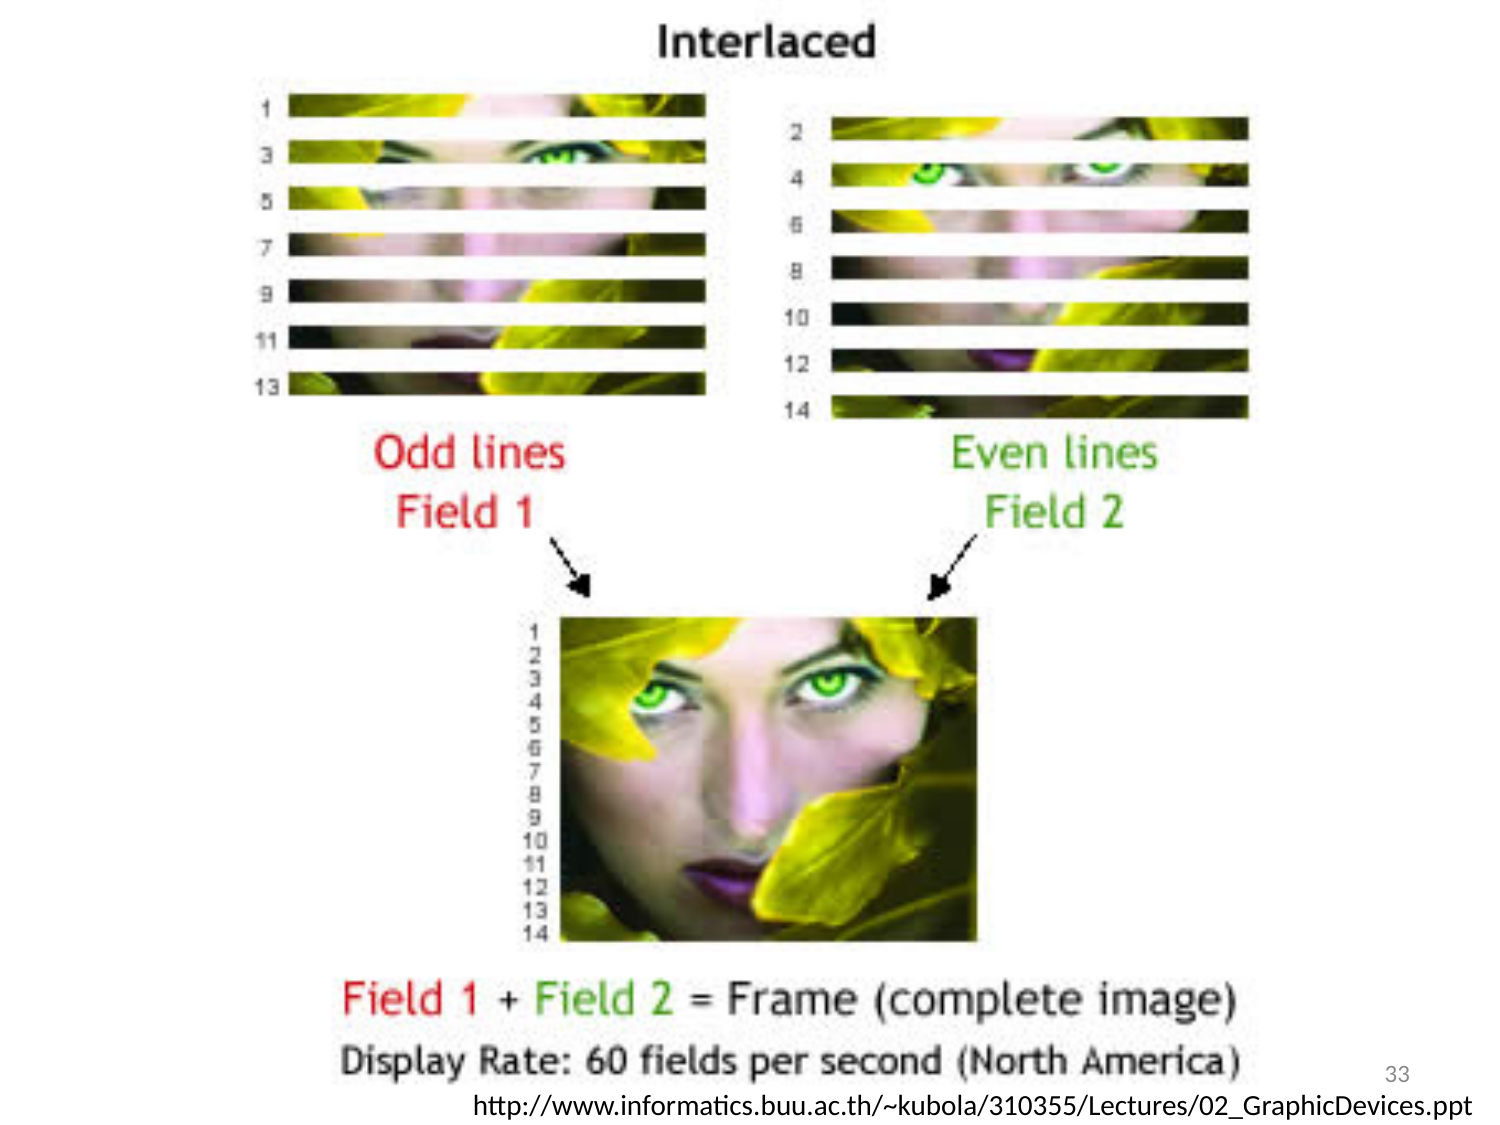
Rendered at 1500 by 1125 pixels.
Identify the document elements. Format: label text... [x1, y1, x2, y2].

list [226, 0, 1306, 1125]
slide_number 33 [1313, 1042, 1425, 1078]
text_box http://www.informatics.buu.ac.th/~kubola/310355/Lectures/02_GraphicDevices.ppt [1313, 1078, 1495, 1125]
